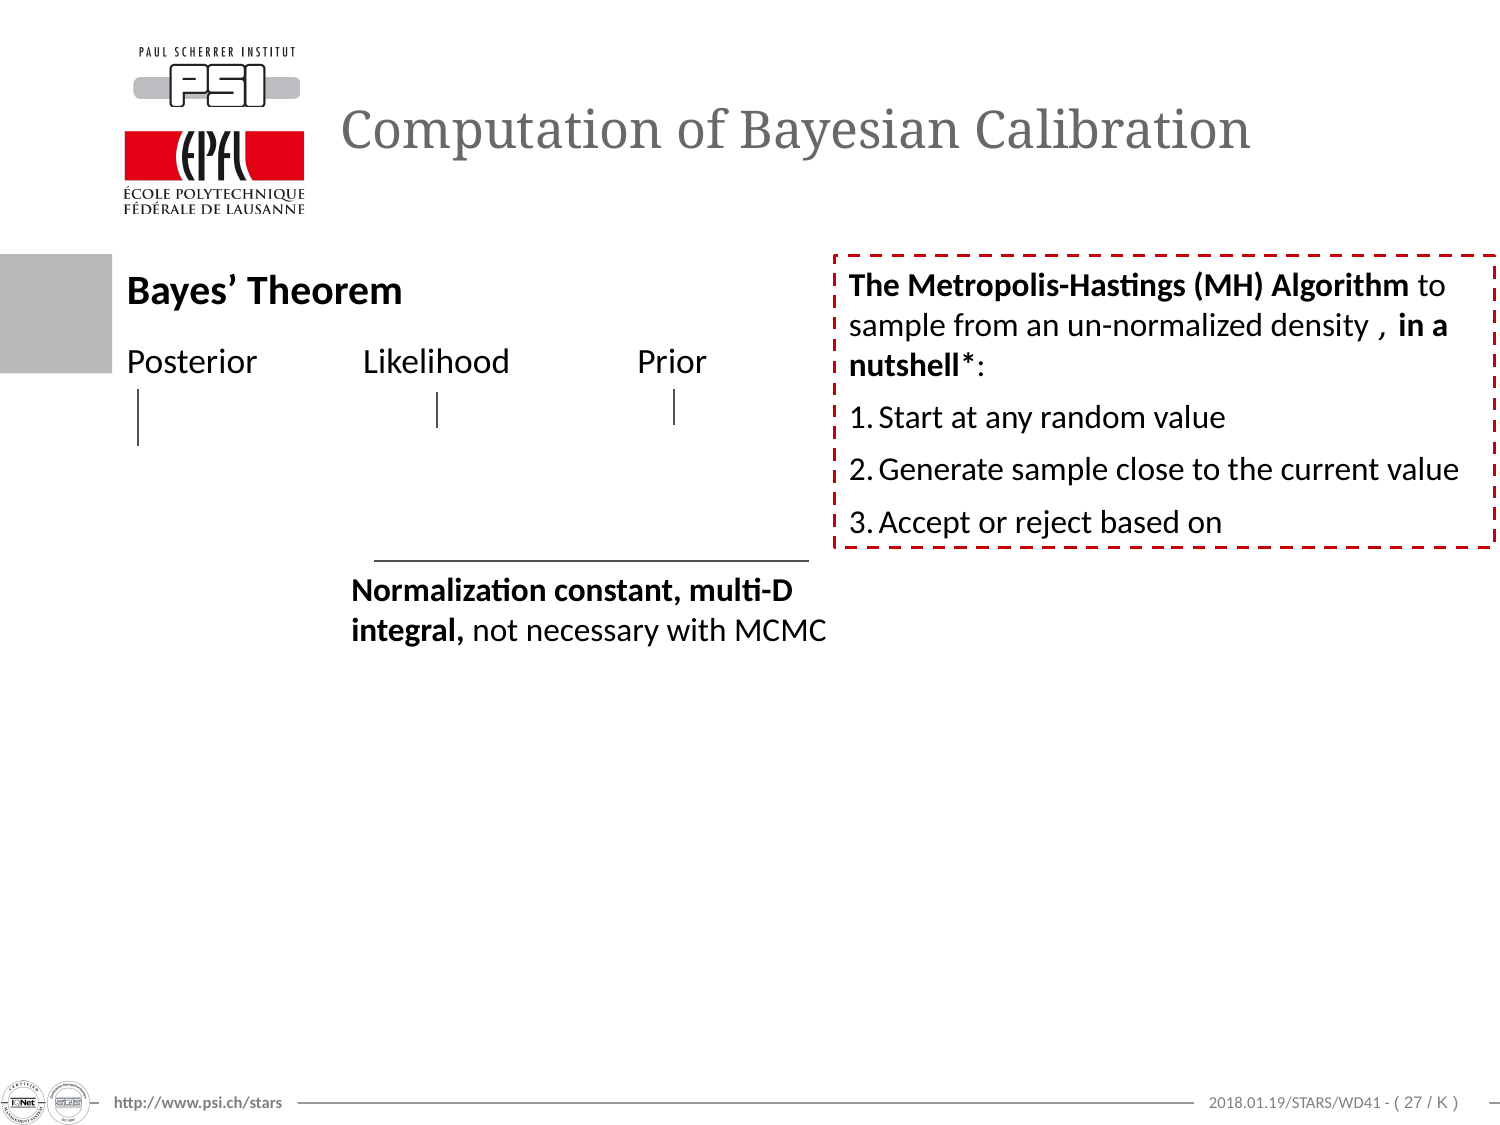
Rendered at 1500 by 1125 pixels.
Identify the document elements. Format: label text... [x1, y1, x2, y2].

title Computation of Bayesian Calibration [340, 47, 1459, 209]
text_box Bayes’ Theorem [112, 255, 809, 321]
picture [0, 1080, 90, 1125]
text_box Likelihood [348, 331, 544, 389]
text_box Normalization constant, multi-D integral, not necessary with MCMC [336, 561, 851, 656]
text_box Prior [622, 331, 731, 389]
text_box Posterior [112, 331, 290, 389]
